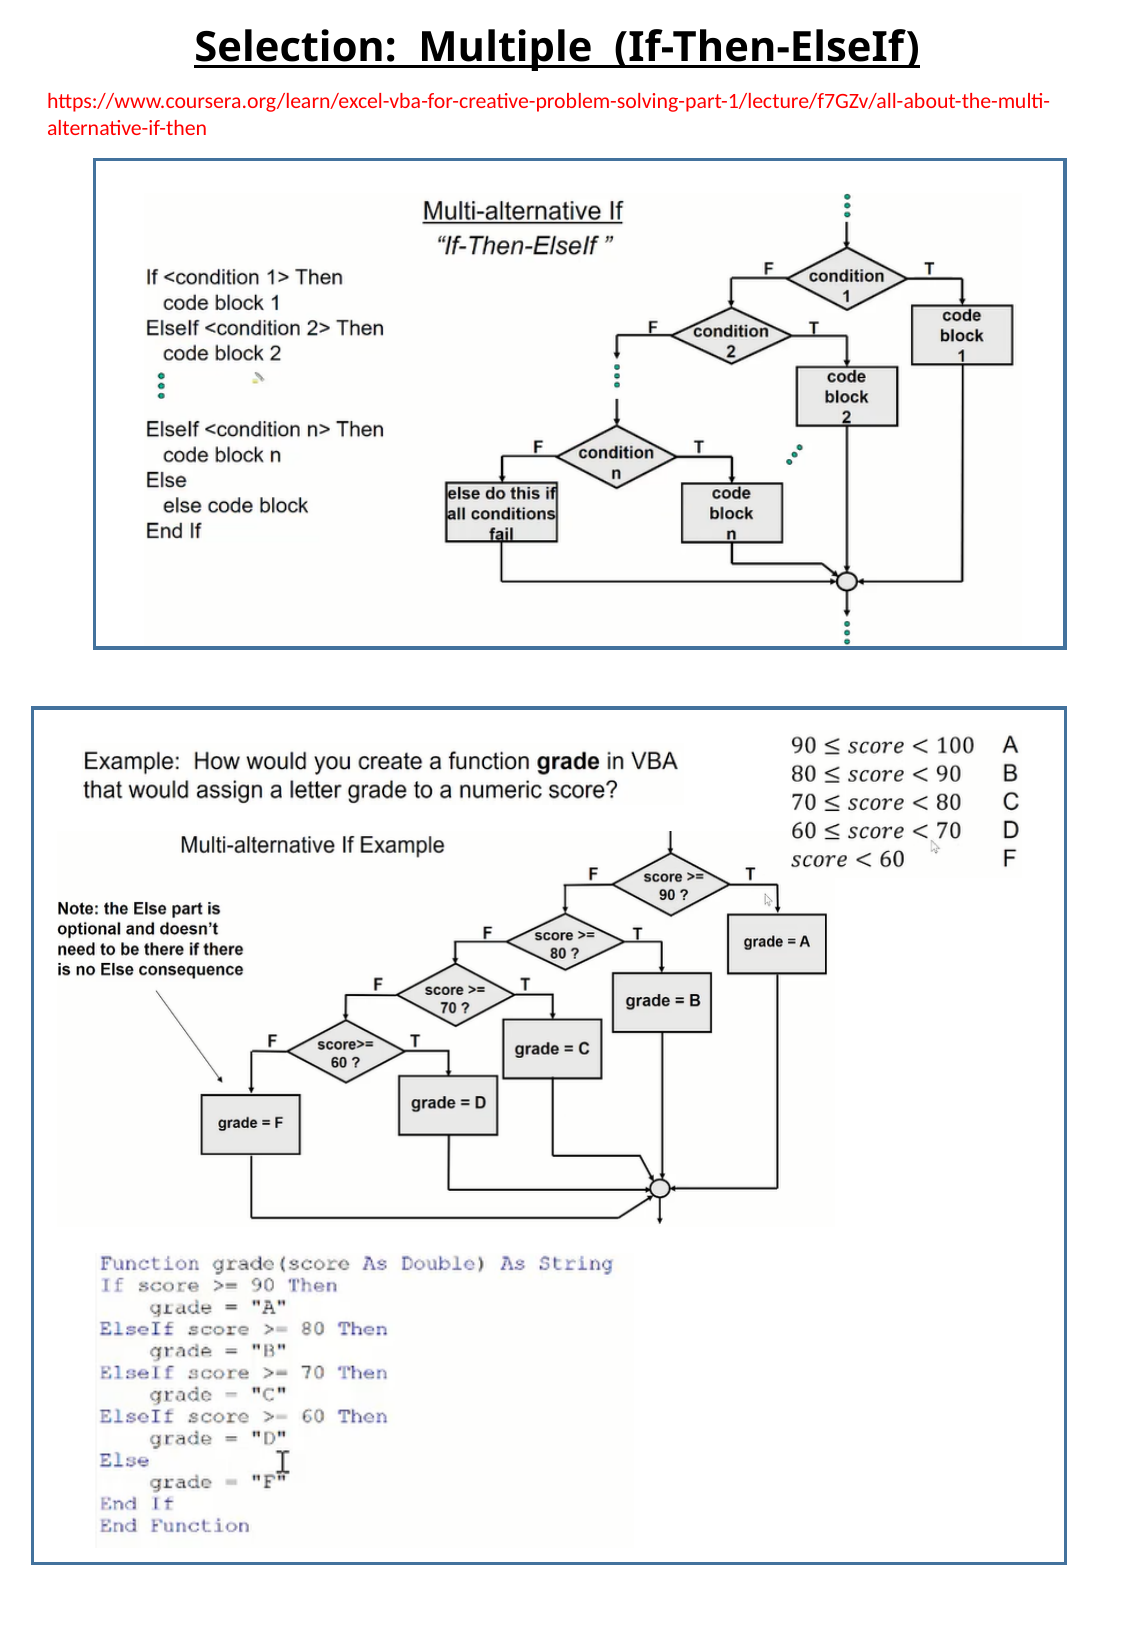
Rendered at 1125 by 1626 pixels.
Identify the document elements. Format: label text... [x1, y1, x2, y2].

text_box [93, 159, 1066, 649]
picture [144, 193, 1022, 649]
text_box https://www.coursera.org/learn/excel-vba-for-creative-problem-solving-part-1/lecture/f7GZv/all-about-the-multi-alternative-if-then [32, 79, 1125, 147]
picture [81, 743, 685, 805]
picture [94, 1253, 634, 1548]
text_box Selection: Multiple (If-Then-ElseIf) [94, 12, 1021, 78]
picture [57, 731, 1022, 1227]
text_box [31, 707, 1066, 1565]
